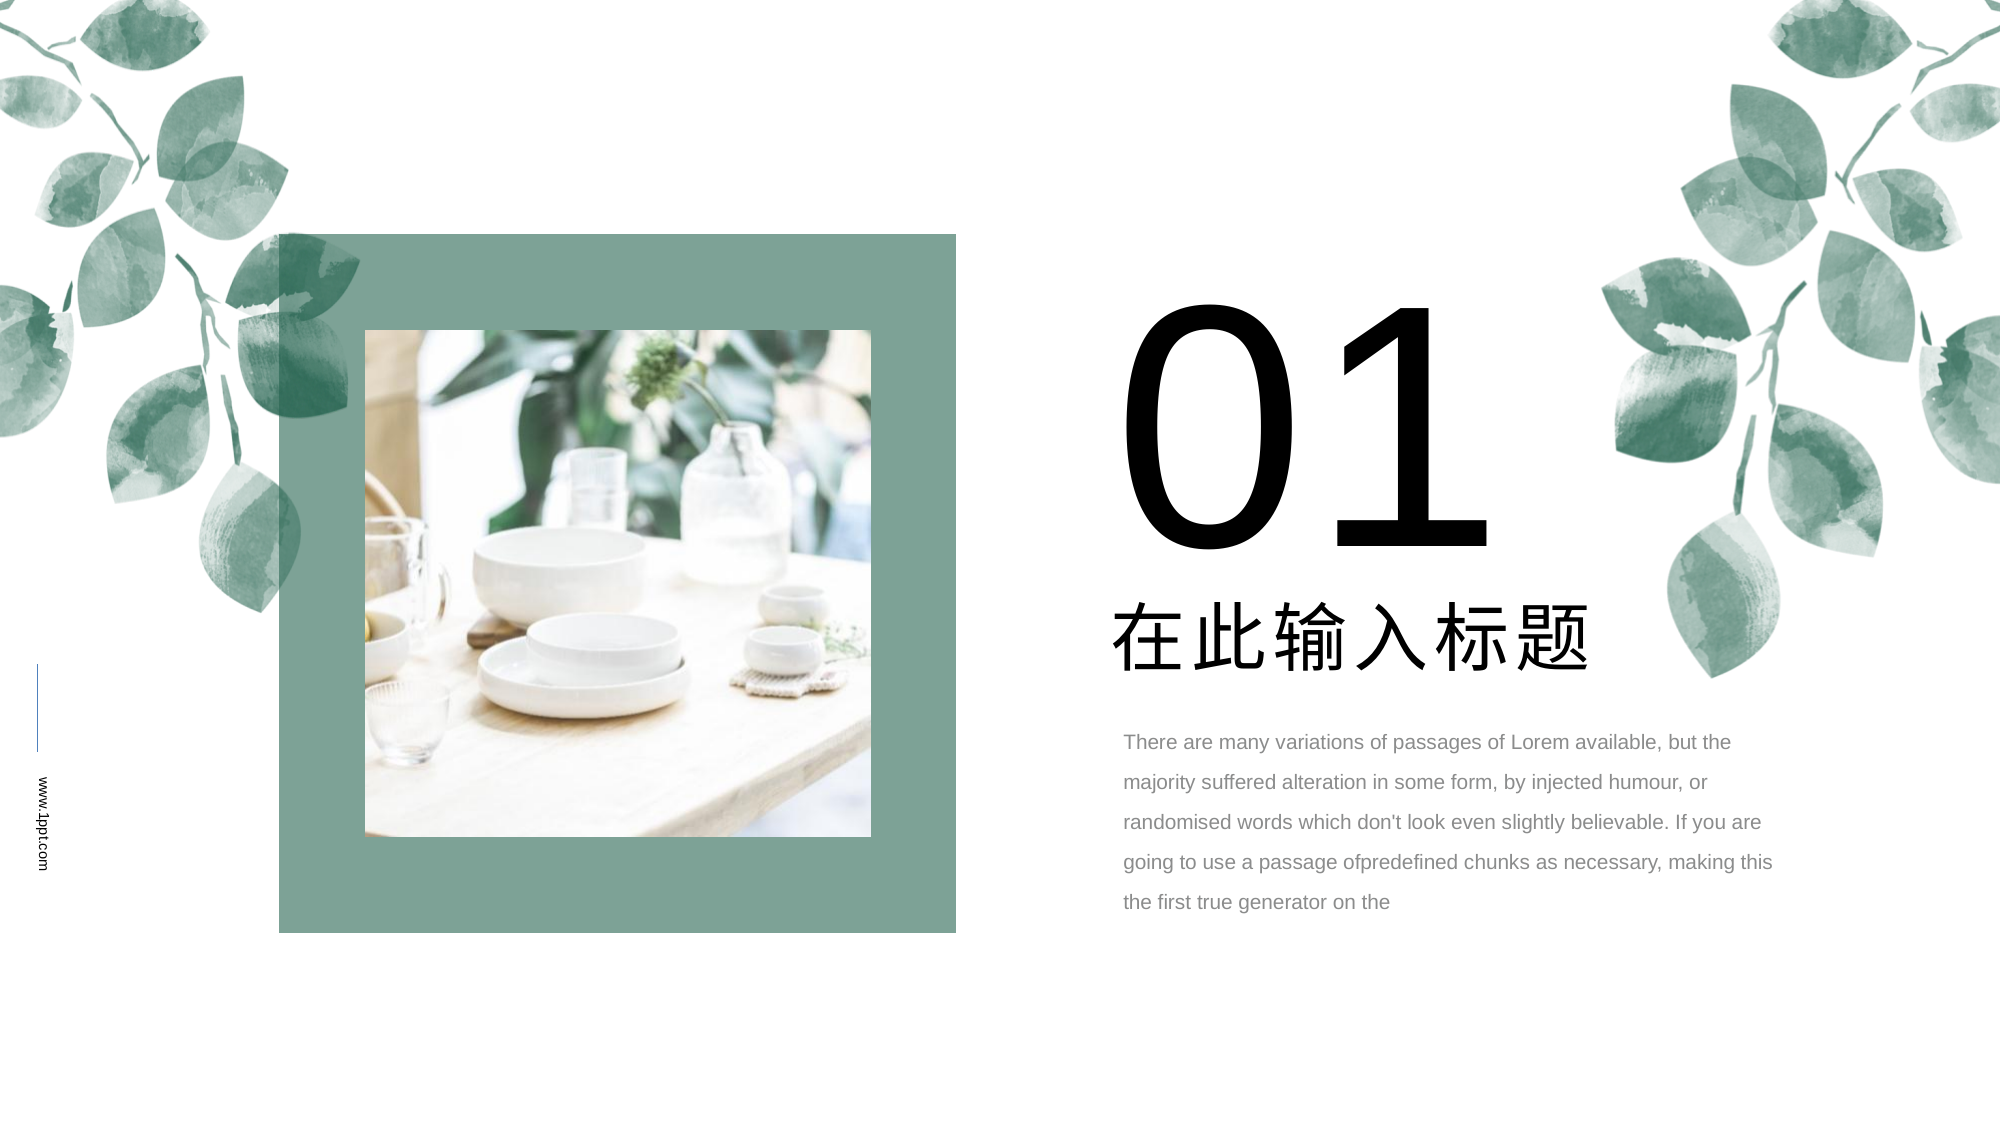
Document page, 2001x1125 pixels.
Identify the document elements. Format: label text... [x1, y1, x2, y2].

text_box [279, 234, 956, 933]
text_box 在此输入标题 [1095, 583, 1490, 688]
picture [1490, 0, 2000, 698]
text_box www.1ppt.com [13, 762, 62, 1103]
text_box 01 [1098, 192, 1490, 623]
picture [0, 0, 871, 837]
text_box There are many variations of passages of Lorem available, but the majority suffered alteration in some form, by injected humour, or randomised words which don't look even slightly believable. If you are going to use a passage ofpredefined chunks as necessary, making this the first true generator on the [1114, 705, 1791, 967]
